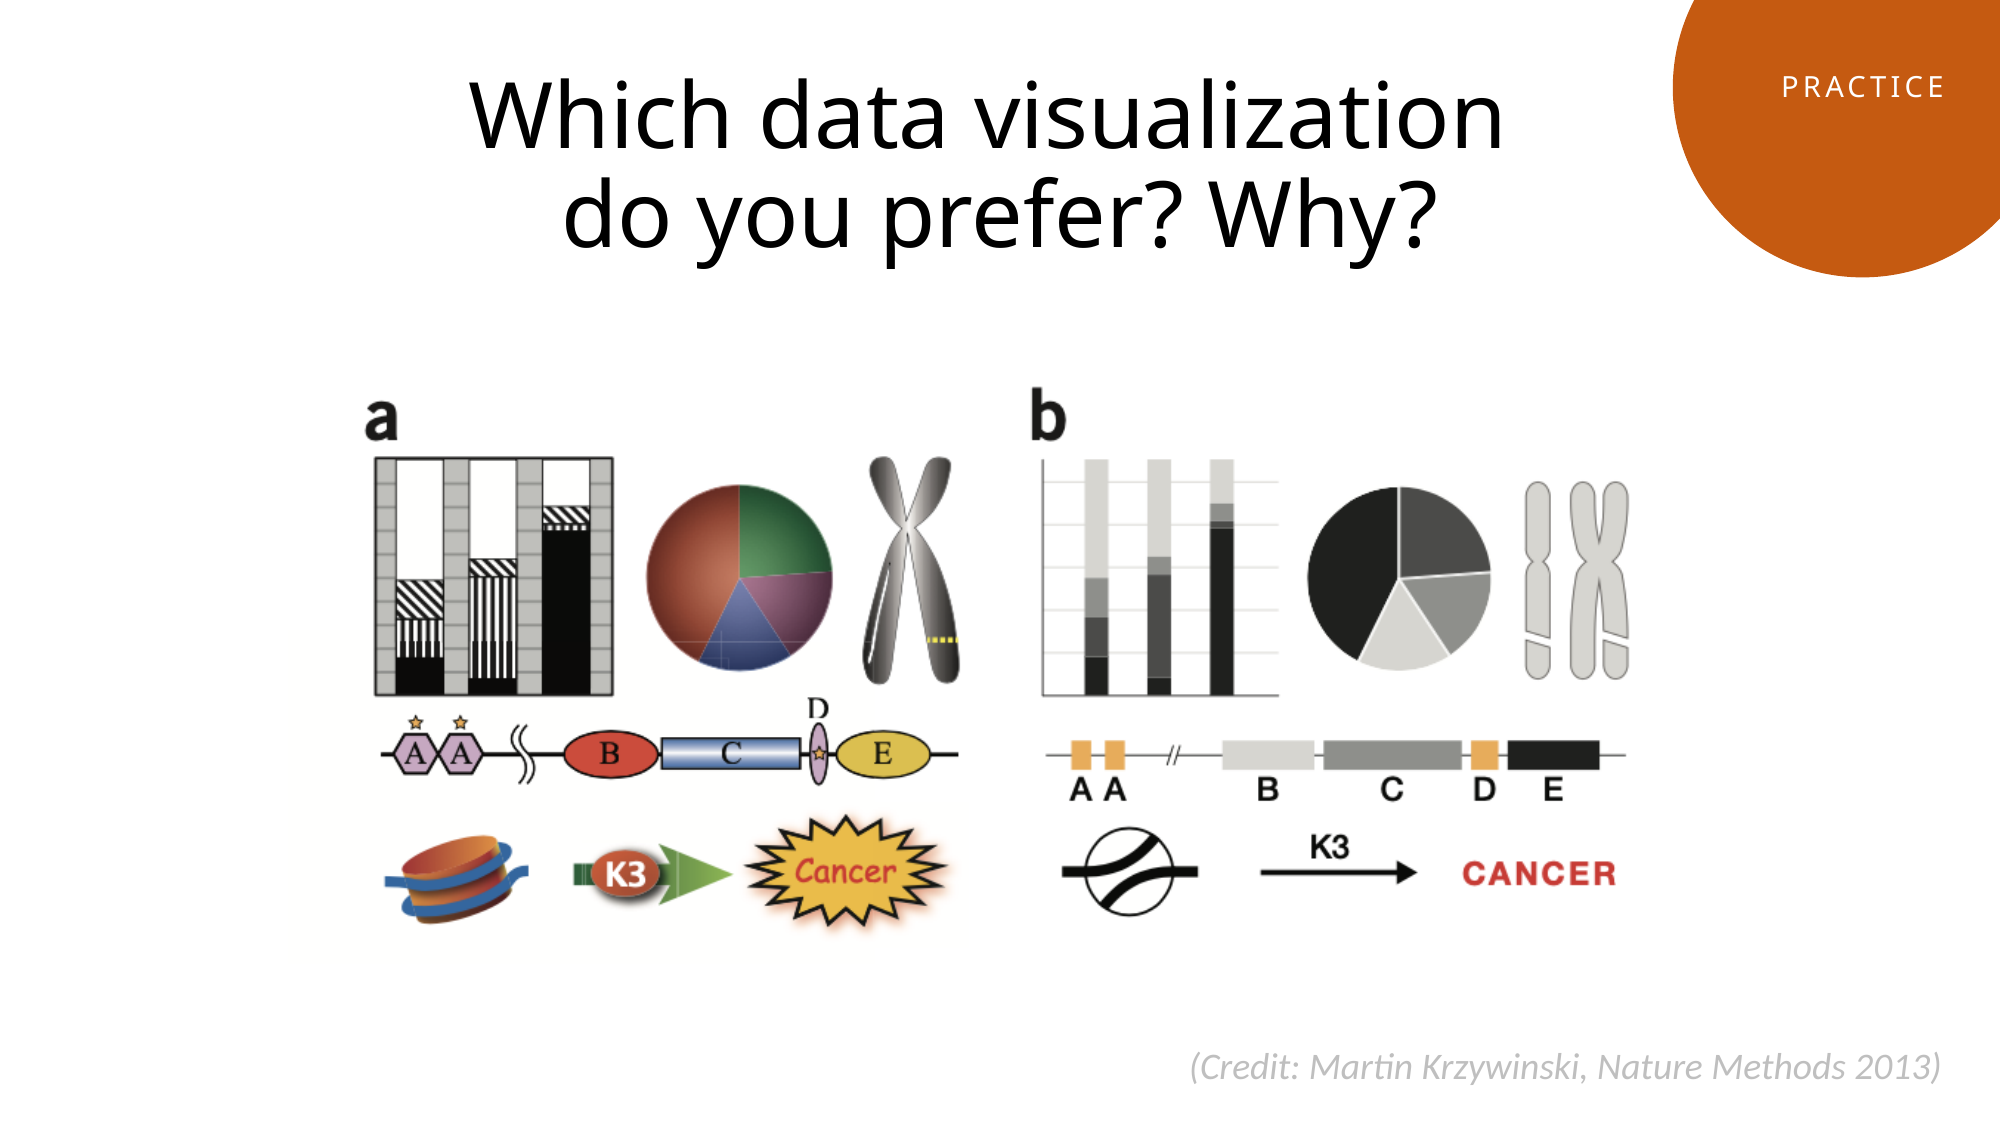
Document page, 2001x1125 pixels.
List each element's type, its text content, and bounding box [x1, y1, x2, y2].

picture [288, 359, 1712, 977]
text_box Practice [1672, 0, 2000, 278]
title Which data visualization do you prefer? Why? [137, 59, 1850, 278]
text_box (Credit: Martin Krzywinski, Nature Methods 2013) [1174, 1034, 1958, 1095]
